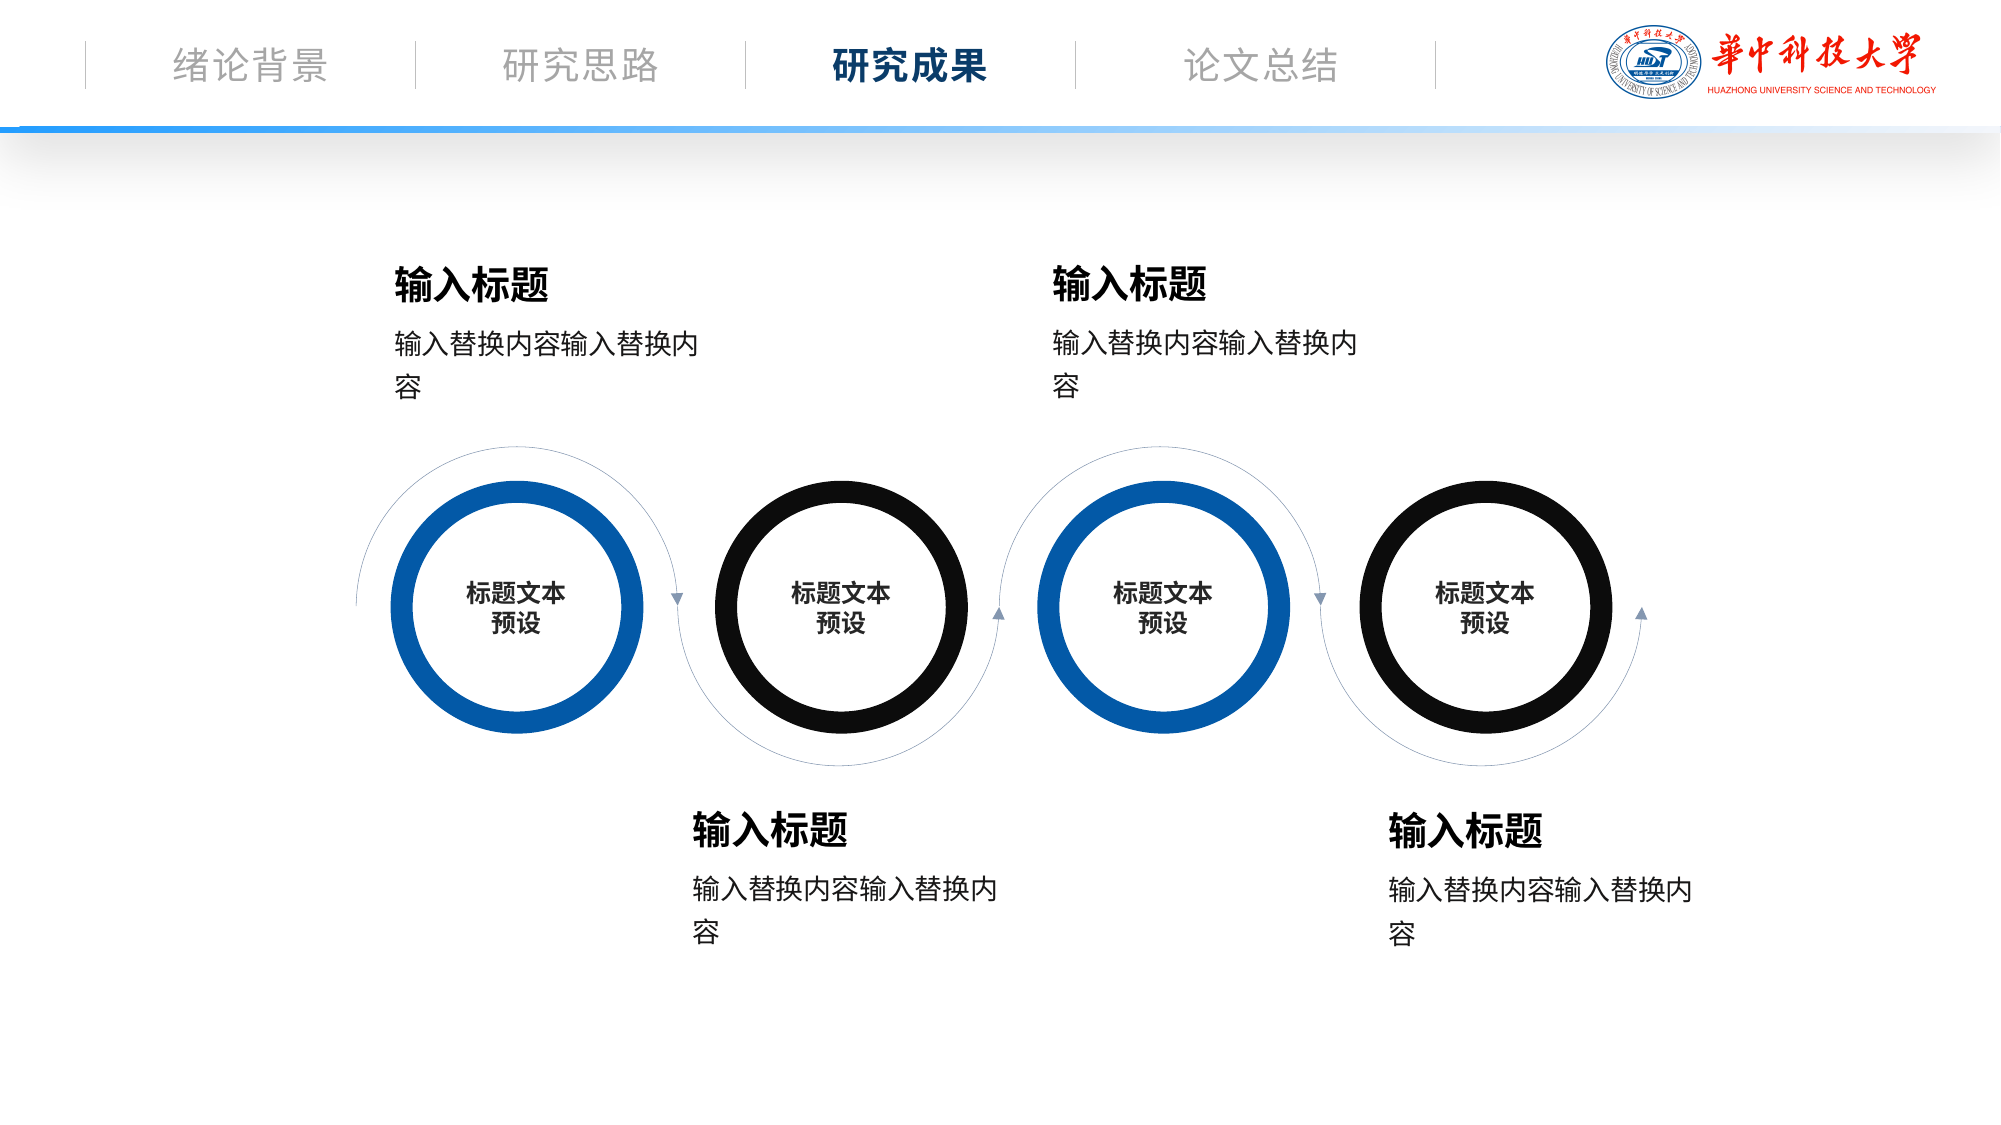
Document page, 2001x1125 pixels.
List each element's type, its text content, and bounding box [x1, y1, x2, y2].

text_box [356, 444, 1642, 769]
text_box 输入替换内容输入替换内容 [1037, 314, 1373, 410]
text_box 输入替换内容输入替换内容 [1373, 862, 1709, 958]
text_box 输入替换内容输入替换内容 [677, 860, 1014, 956]
text_box 输入标题 [379, 253, 715, 315]
text_box 输入替换内容输入替换内容 [379, 315, 715, 411]
text_box 输入标题 [677, 798, 1014, 860]
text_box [0, 0, 2000, 134]
text_box 输入标题 [1037, 252, 1373, 314]
text_box 输入标题 [1373, 799, 1709, 862]
